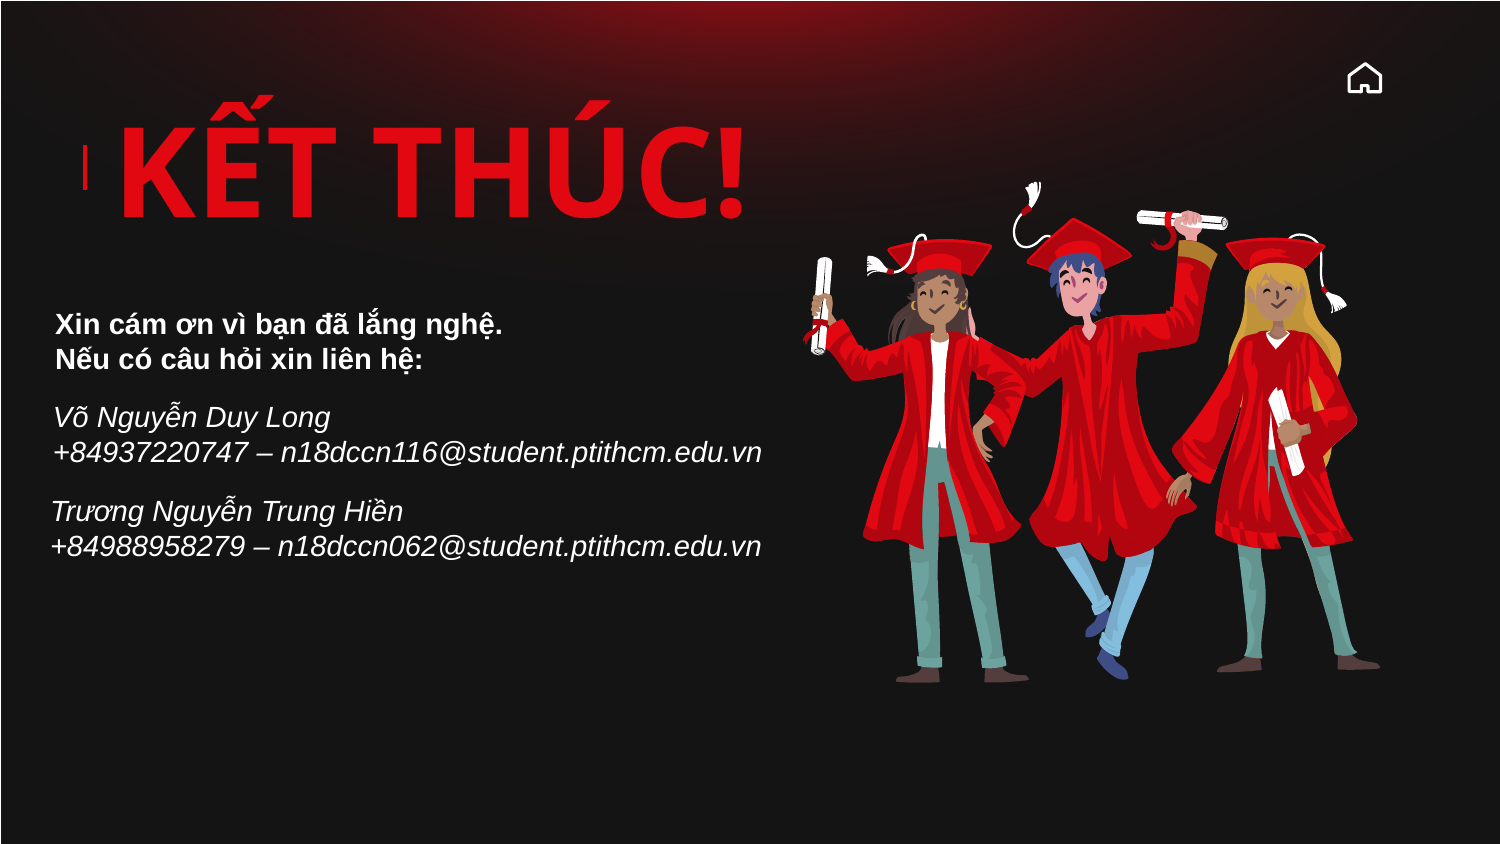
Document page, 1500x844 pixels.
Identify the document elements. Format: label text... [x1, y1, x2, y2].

title KẾT THÚC! [98, 120, 1382, 215]
text_box Võ Nguyễn Duy Long +84937220747 – n18dccn116@student.ptithcm.edu.vn [52, 329, 797, 451]
text_box [1349, 63, 1381, 92]
text_box Trương Nguyễn Trung Hiền +84988958279 – n18dccn062@student.ptithcm.edu.vn [49, 451, 797, 603]
text_box Xin cám ơn vì bạn đã lắng nghệ. Nếu có câu hỏi xin liên hệ: [55, 299, 616, 329]
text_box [802, 181, 1381, 684]
picture [2, 2, 1500, 844]
